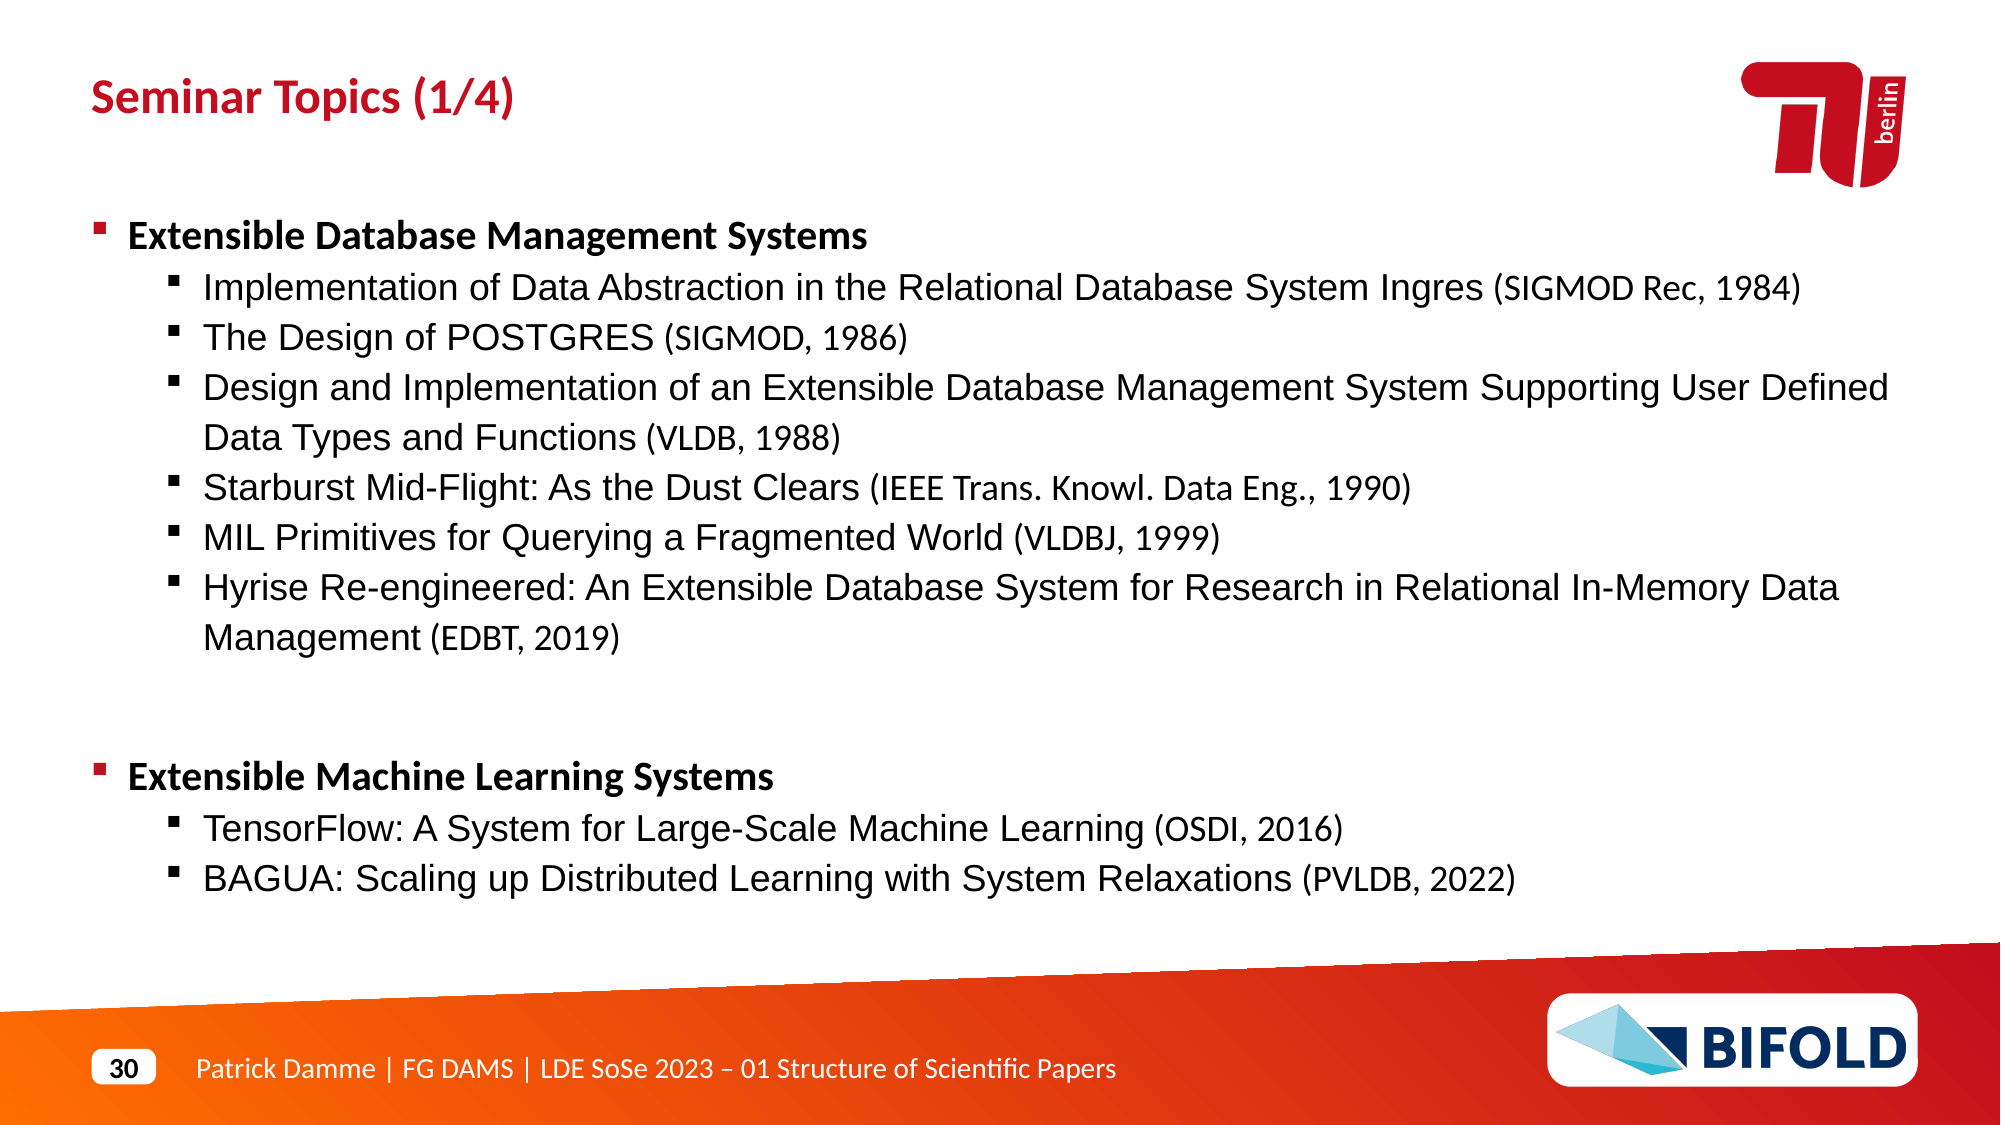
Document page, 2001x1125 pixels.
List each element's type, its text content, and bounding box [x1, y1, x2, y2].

list Seminar Topics (1/4) [91, 65, 1455, 183]
picture [1741, 62, 1906, 188]
picture [1556, 1004, 1906, 1075]
list Extensible Database Management Systems Implementation of Data Abstraction in the Relational Database System Ingres (SIGMOD Rec, 1984) The Design of POSTGRES (SIGMOD, 1986) Design and Implementation of an Extensible Database Management System Supporting User Defined Data Types and Functions (VLDB, 1988) Starburst Mid-Flight: As the Dust Clears (IEEE Trans. Knowl. Data Eng., 1990) MIL Primitives for Querying a Fragmented World (VLDBJ, 1999) Hyrise Re-engineered: An Extensible Database System for Research in Relational In-Memory Data Management (EDBT, 2019) Extensible Machine Learning Systems TensorFlow: A System for Large-Scale Machine Learning (OSDI, 2016) BAGUA: Scaling up Distributed Learning with System Relaxations (PVLDB, 2022) [90, 208, 1908, 948]
